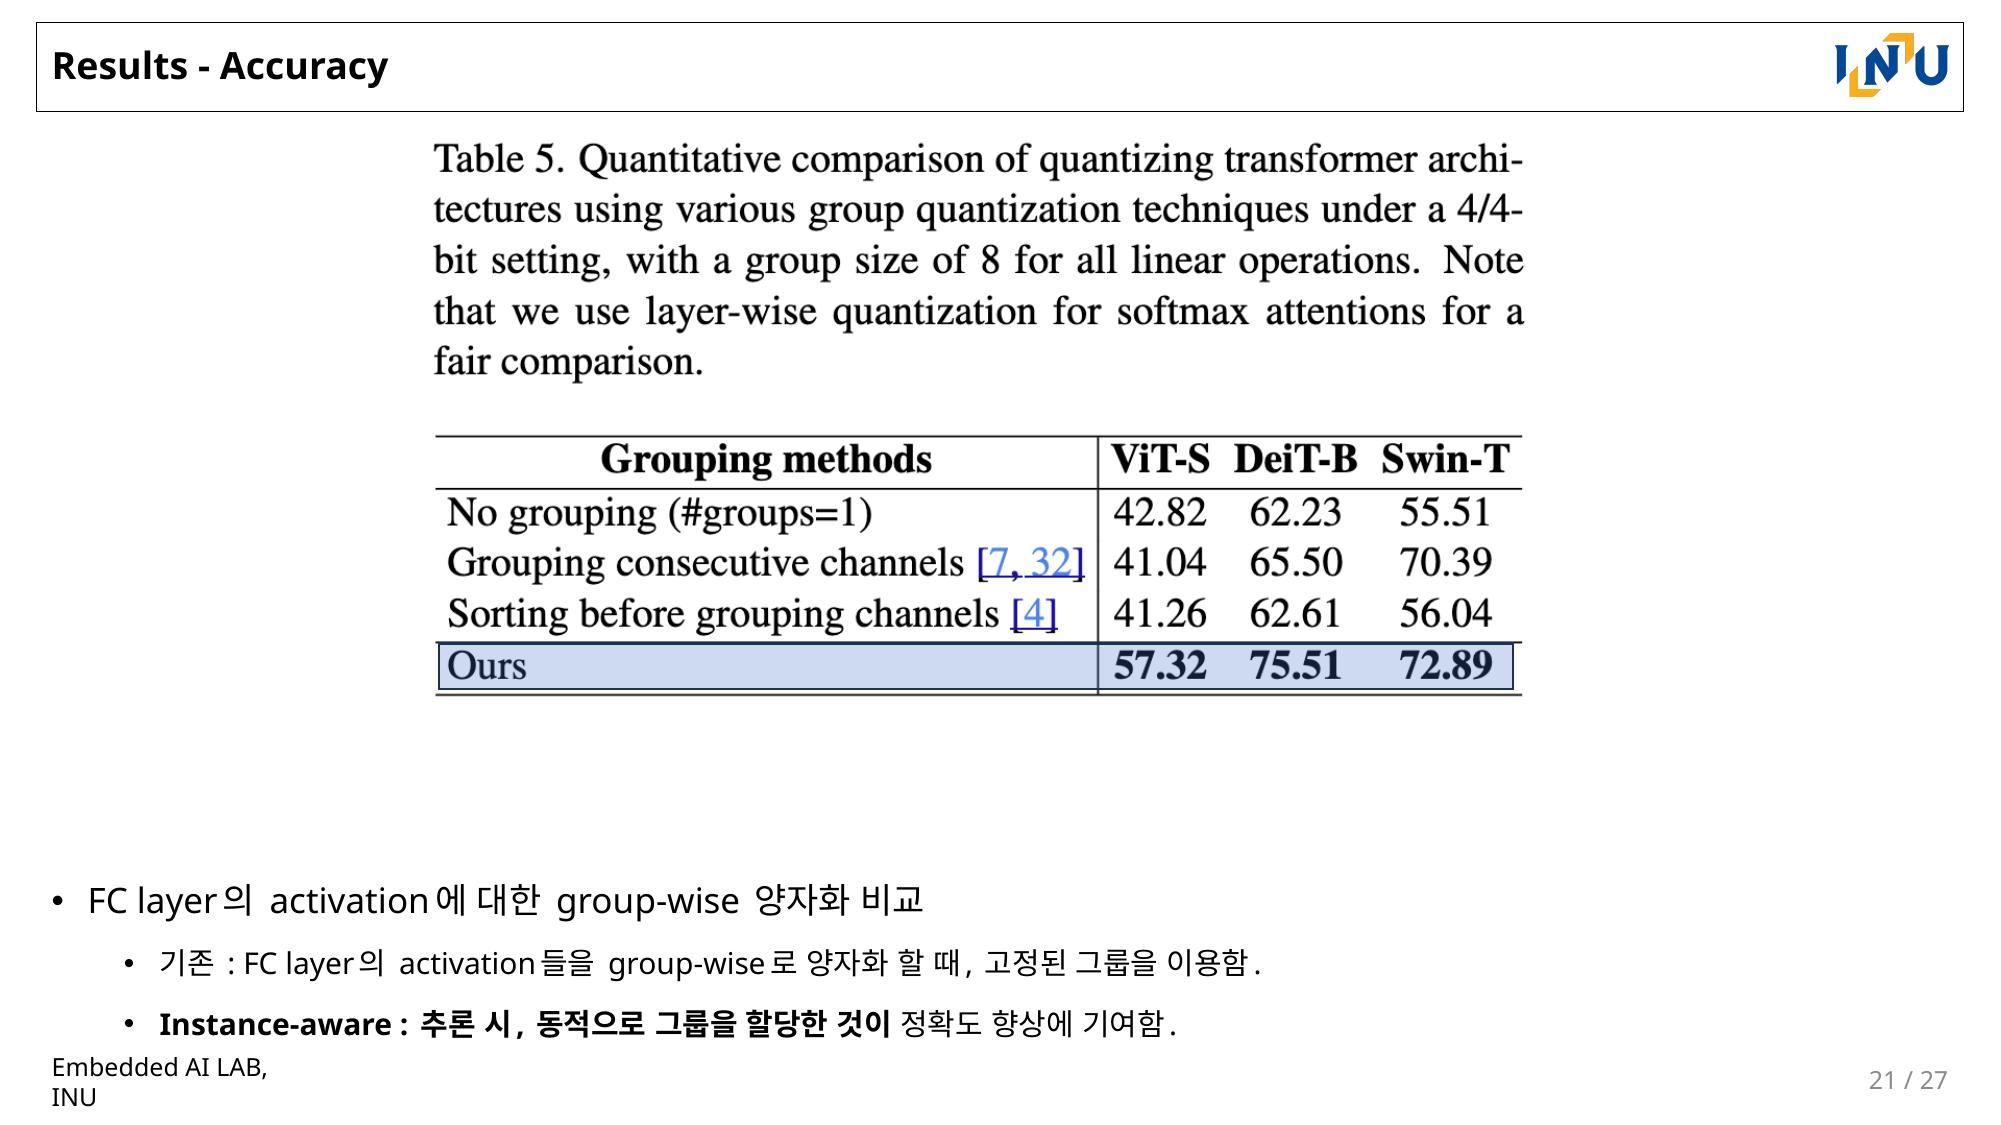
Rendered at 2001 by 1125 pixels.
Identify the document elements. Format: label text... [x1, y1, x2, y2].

text_box [483, 111, 1666, 850]
title Results - Accuracy [36, 22, 1964, 112]
text_box FC layer의 activation에 대한 group-wise 양자화 비교 기존 : FC layer의 activation들을 group-wise로 양자화 할 때, 고정된 그룹을 이용함. Instance-aware : 추론 시, 동적으로 그룹을 할당한 것이 정확도 향상에 기여함. [36, 850, 1881, 1051]
slide_number 21 / 27 [1513, 1051, 1964, 1112]
picture [424, 126, 1546, 706]
